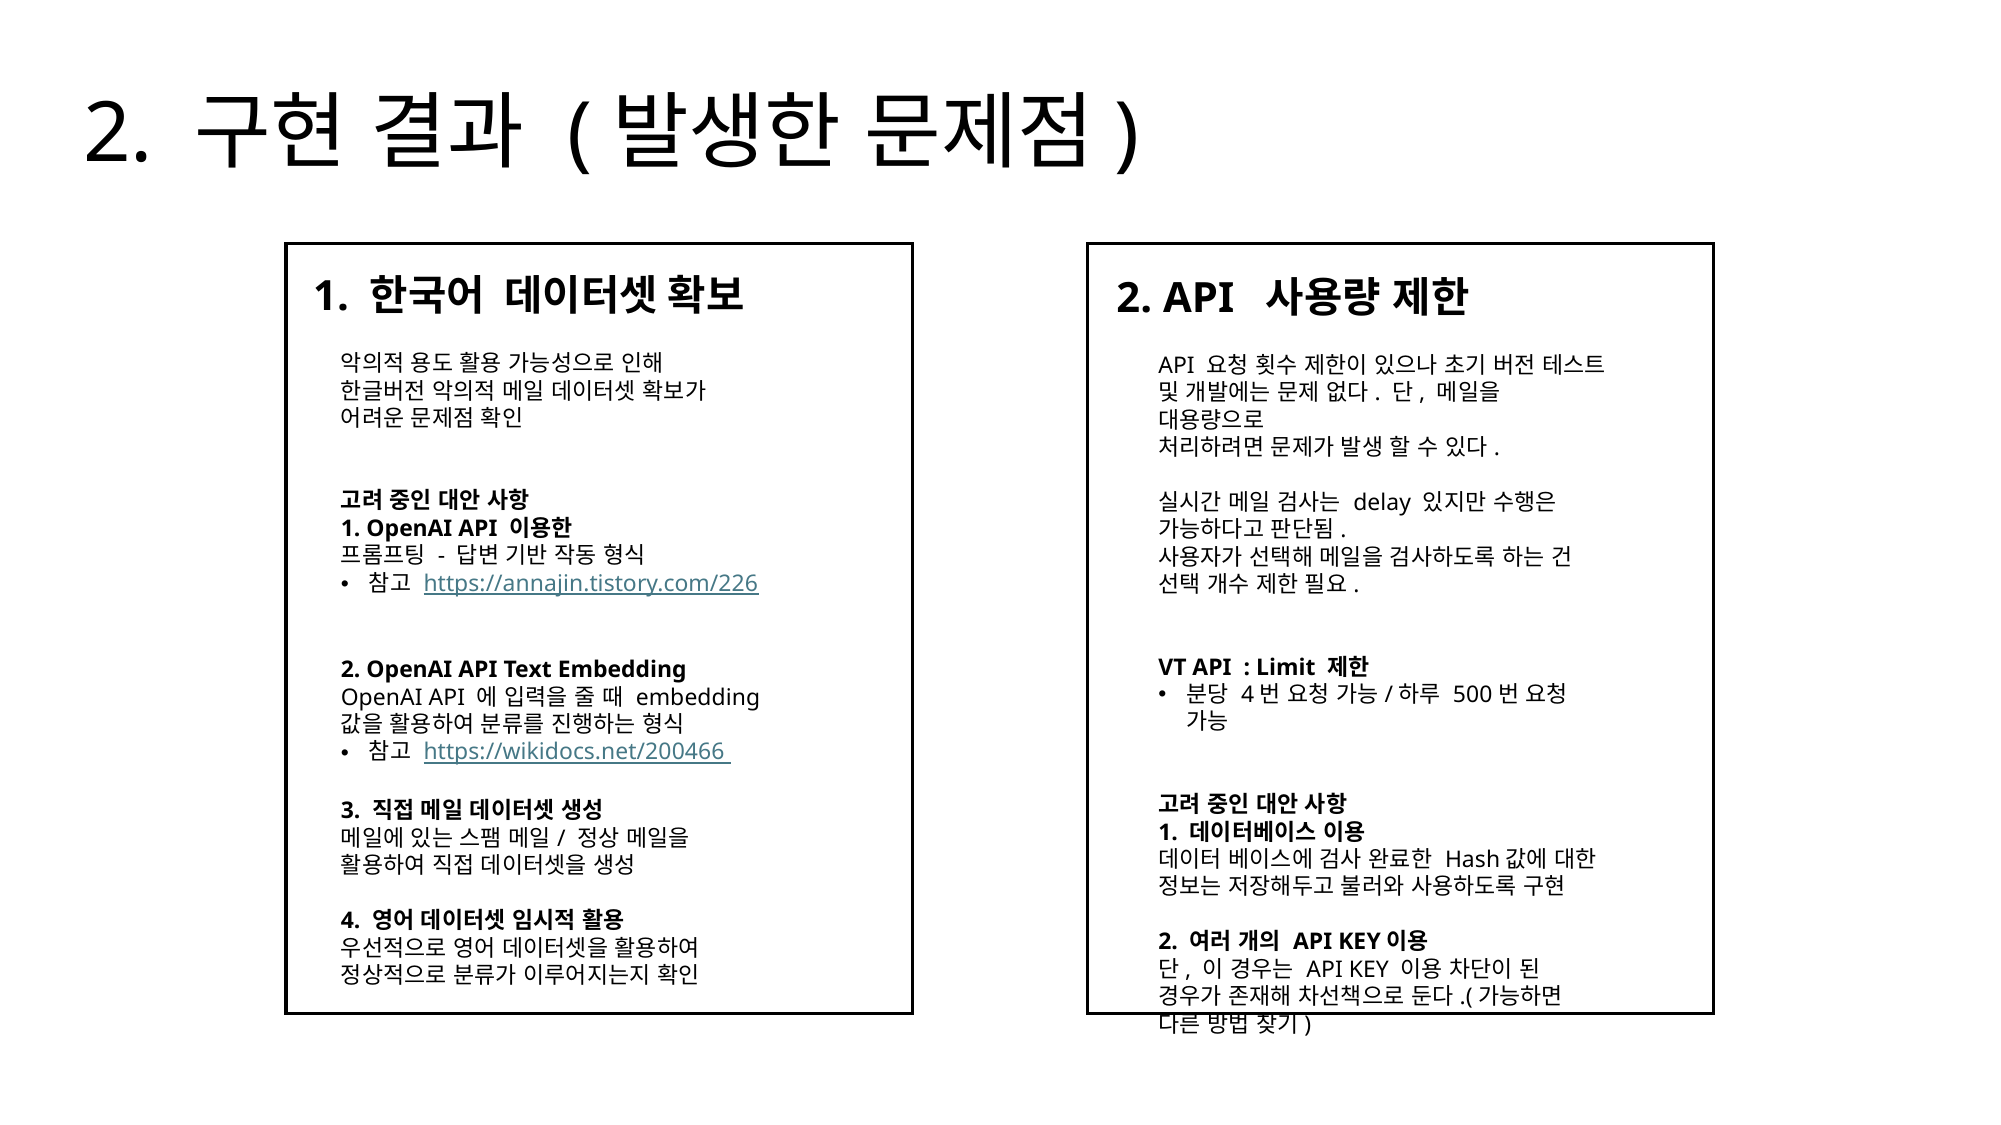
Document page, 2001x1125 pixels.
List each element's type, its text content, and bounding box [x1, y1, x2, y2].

text_box API 요청 횟수 제한이 있으나 초기 버전 테스트 및 개발에는 문제 없다. 단, 메일을 대용량으로 처리하려면 문제가 발생 할 수 있다. 실시간 메일 검사는 delay 있지만 수행은 가능하다고 판단됨. 사용자가 선택해 메일을 검사하도록 하는 건 선택 개수 제한 필요. VT API : Limit 제한 분당 4번 요청 가능/하루 500번 요청 가능 고려 중인 대안 사항 1. 데이터베이스 이용 데이터 베이스에 검사 완료한 Hash값에 대한 정보는 저장해두고 불러와 사용하도록 구현 2. 여러 개의 API KEY이용 단, 이 경우는 API KEY 이용 차단이 된 경우가 존재해 차선책으로 둔다.(가능하면 다른 방법 찾기) [1143, 342, 1624, 1045]
text_box 2. 구현 결과 (발생한 문제점) [68, 71, 1468, 186]
text_box [1086, 242, 1715, 1015]
text_box [284, 242, 914, 1015]
text_box 2. API 사용량 제한 [1101, 263, 1487, 329]
text_box 1. 한국어 데이터셋 확보 [298, 261, 804, 327]
text_box 악의적 용도 활용 가능성으로 인해 한글버전 악의적 메일 데이터셋 확보가 어려운 문제점 확인 고려 중인 대안 사항 1. OpenAI API 이용한 프롬프팅 - 답변 기반 작동 형식 참고 https://annajin.tistory.com/226 ​ 2. OpenAI API Text Embedding OpenAI API 에 입력을 줄 때 embedding값을 활용하여 분류를 진행하는 형식 참고 https://wikidocs.net/200466 3. 직접 메일 데이터셋 생성 메일에 있는 스팸 메일/ 정상 메일을 활용하여 직접 데이터셋을 생성 4. 영어 데이터셋 임시적 활용 우선적으로 영어 데이터셋을 활용하여 정상적으로 분류가 이루어지는지 확인 [325, 341, 776, 996]
